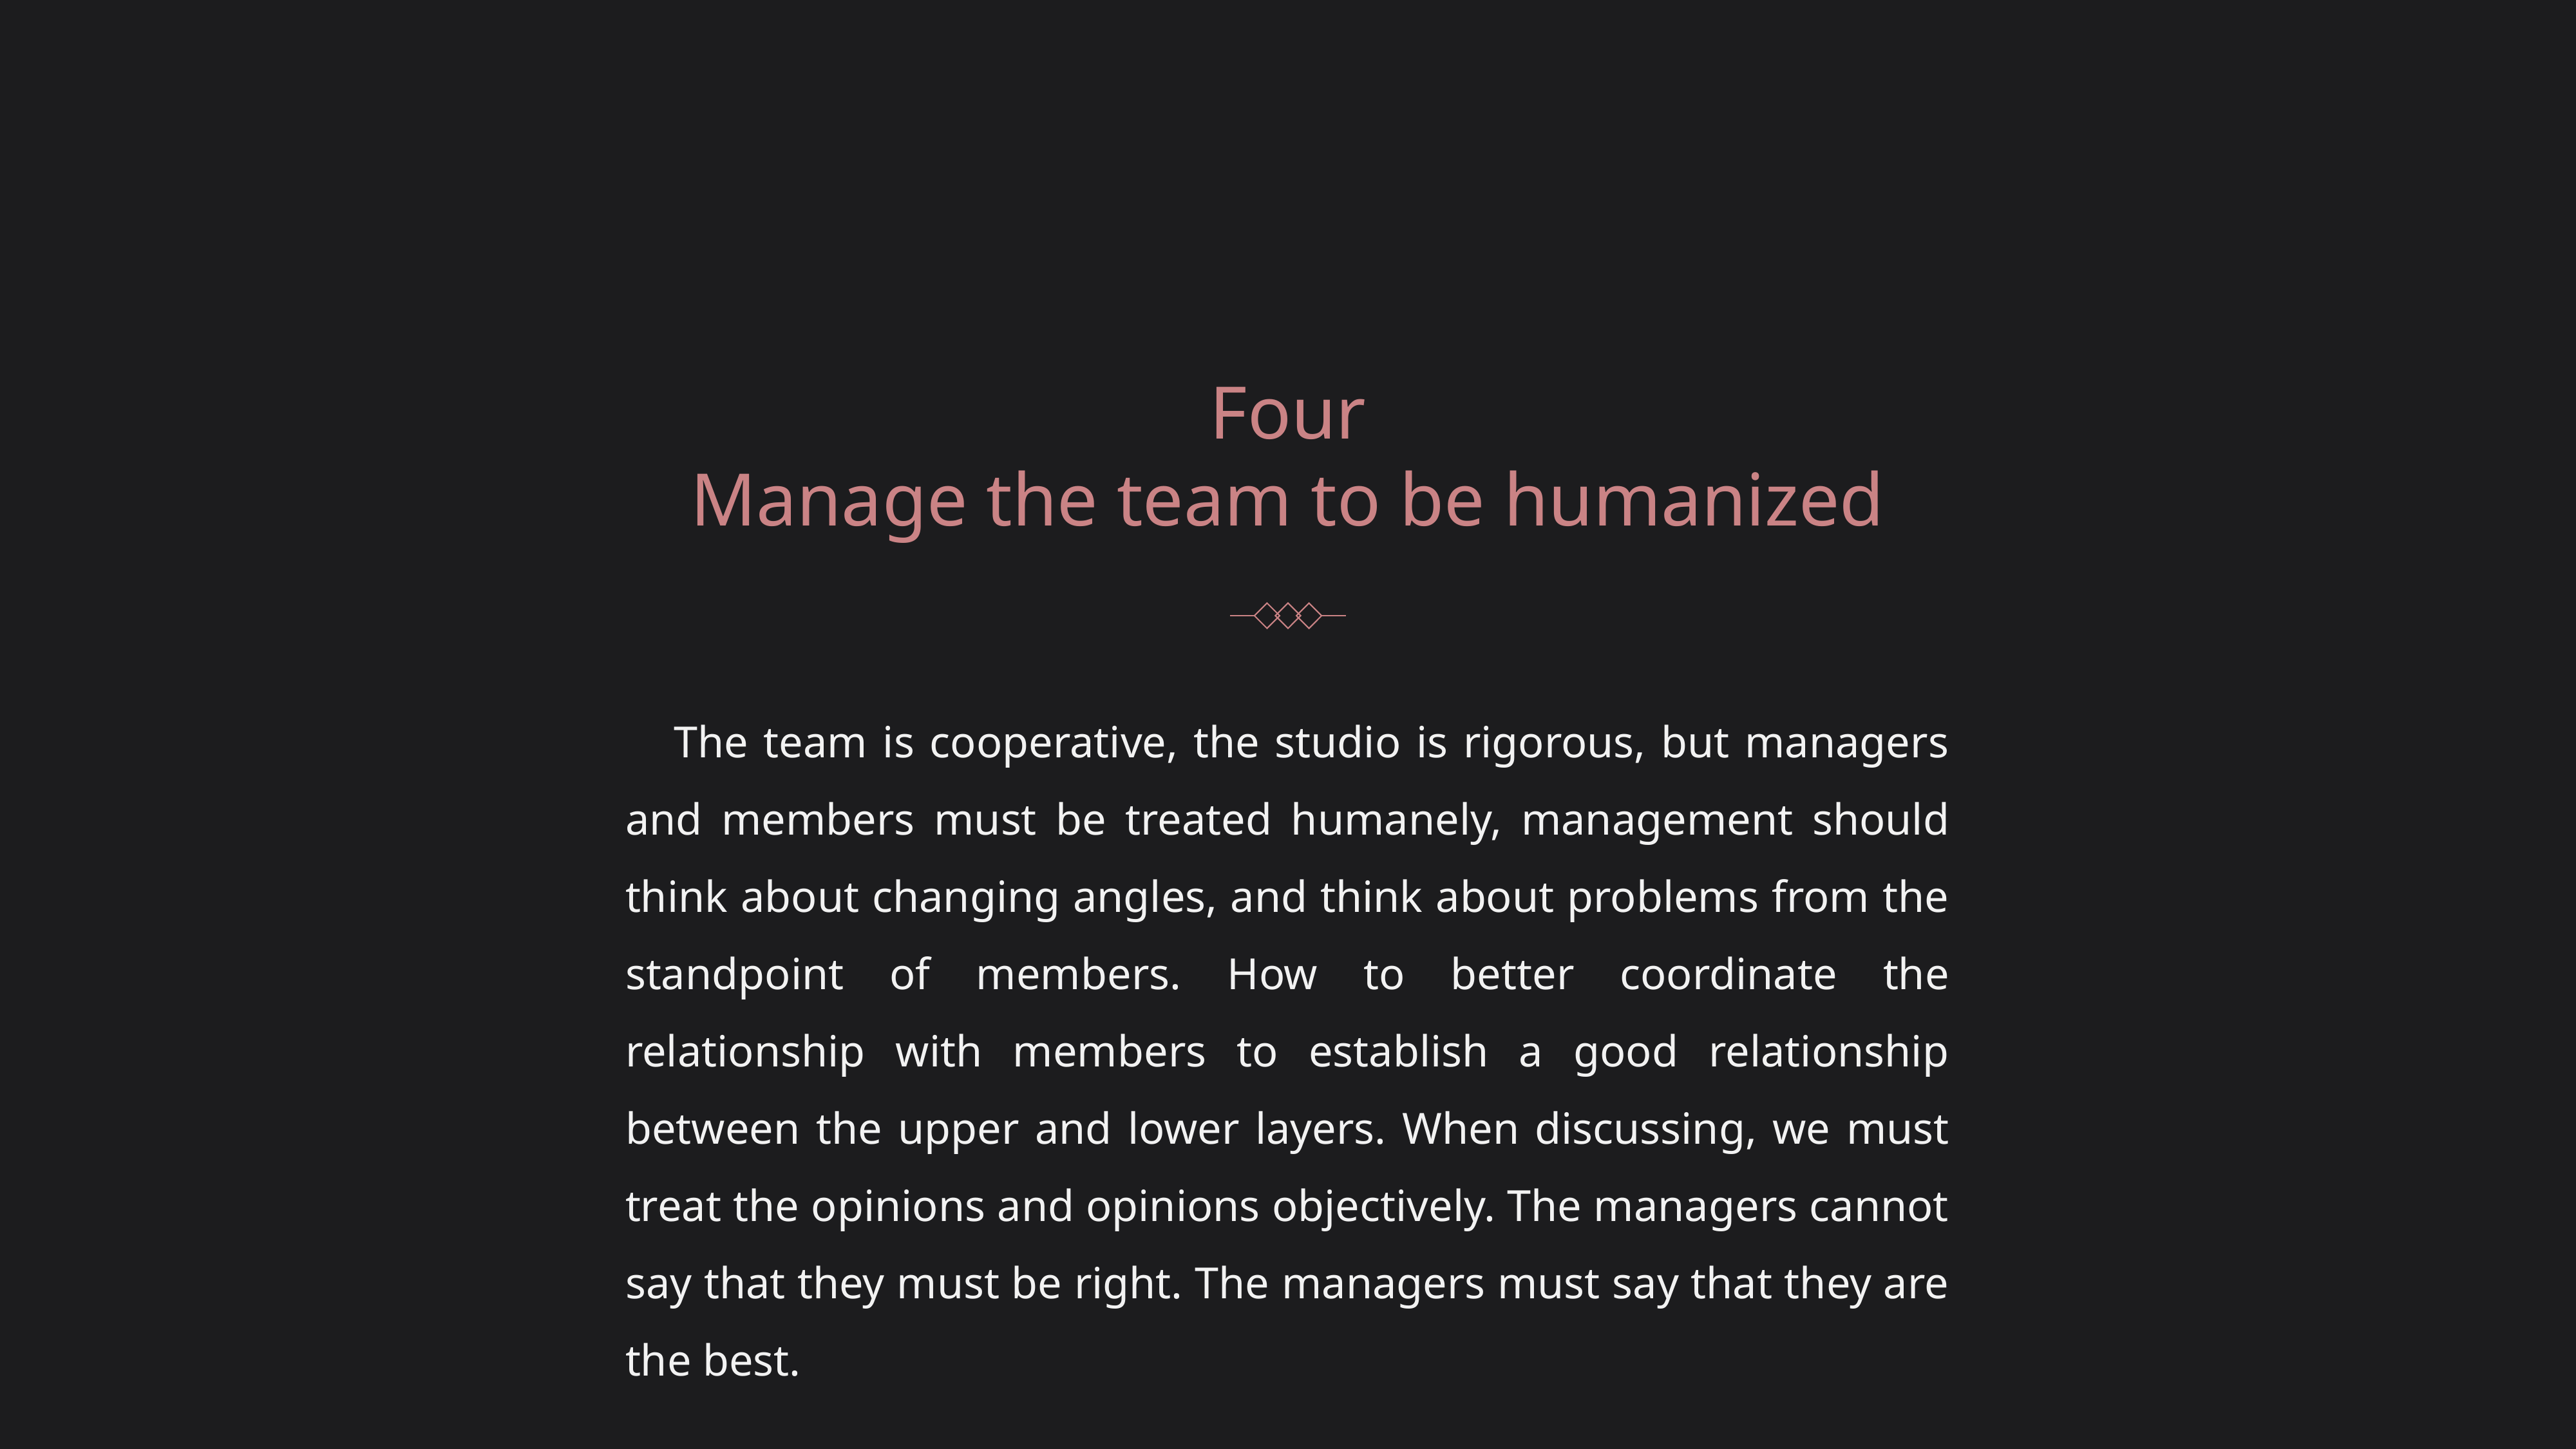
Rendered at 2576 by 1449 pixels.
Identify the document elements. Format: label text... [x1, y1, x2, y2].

text_box Four Manage the team to be humanized [681, 361, 1895, 545]
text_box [1229, 607, 1346, 625]
text_box The team is cooperative, the studio is rigorous, but managers and members must be treated humanely, management should think about changing angles, and think about problems from the standpoint of members. How to better coordinate the relationship with members to establish a good relationship between the upper and lower layers. When discussing, we must treat the opinions and opinions objectively. The managers cannot say that they must be right. The managers must say that they are the best. [616, 684, 1960, 1389]
